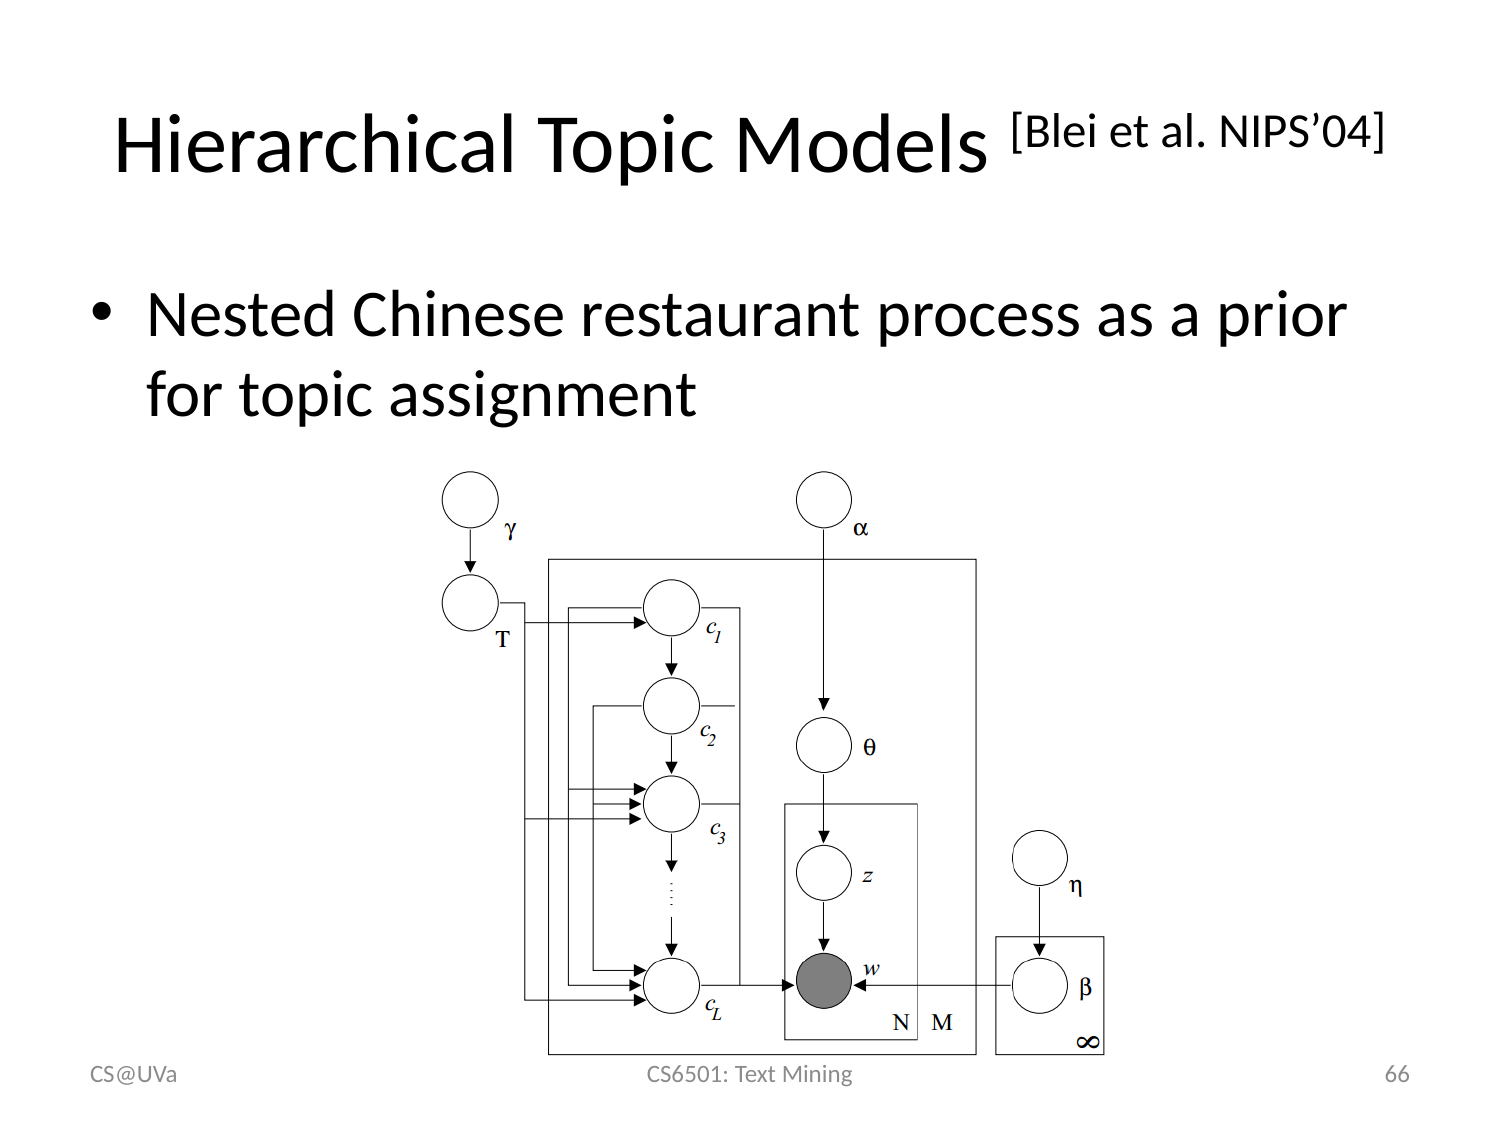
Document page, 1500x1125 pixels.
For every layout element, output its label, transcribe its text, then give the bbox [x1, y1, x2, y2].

list Nested Chinese restaurant process as a prior for topic assignment [75, 262, 1425, 1005]
slide_number CS@UVa [75, 1042, 425, 1103]
footer CS6501: Text Mining [512, 1069, 988, 1103]
title Hierarchical Topic Models [Blei et al. NIPS’04] [75, 45, 1425, 233]
slide_number 66 [1074, 1042, 1425, 1103]
picture [438, 462, 1109, 1061]
